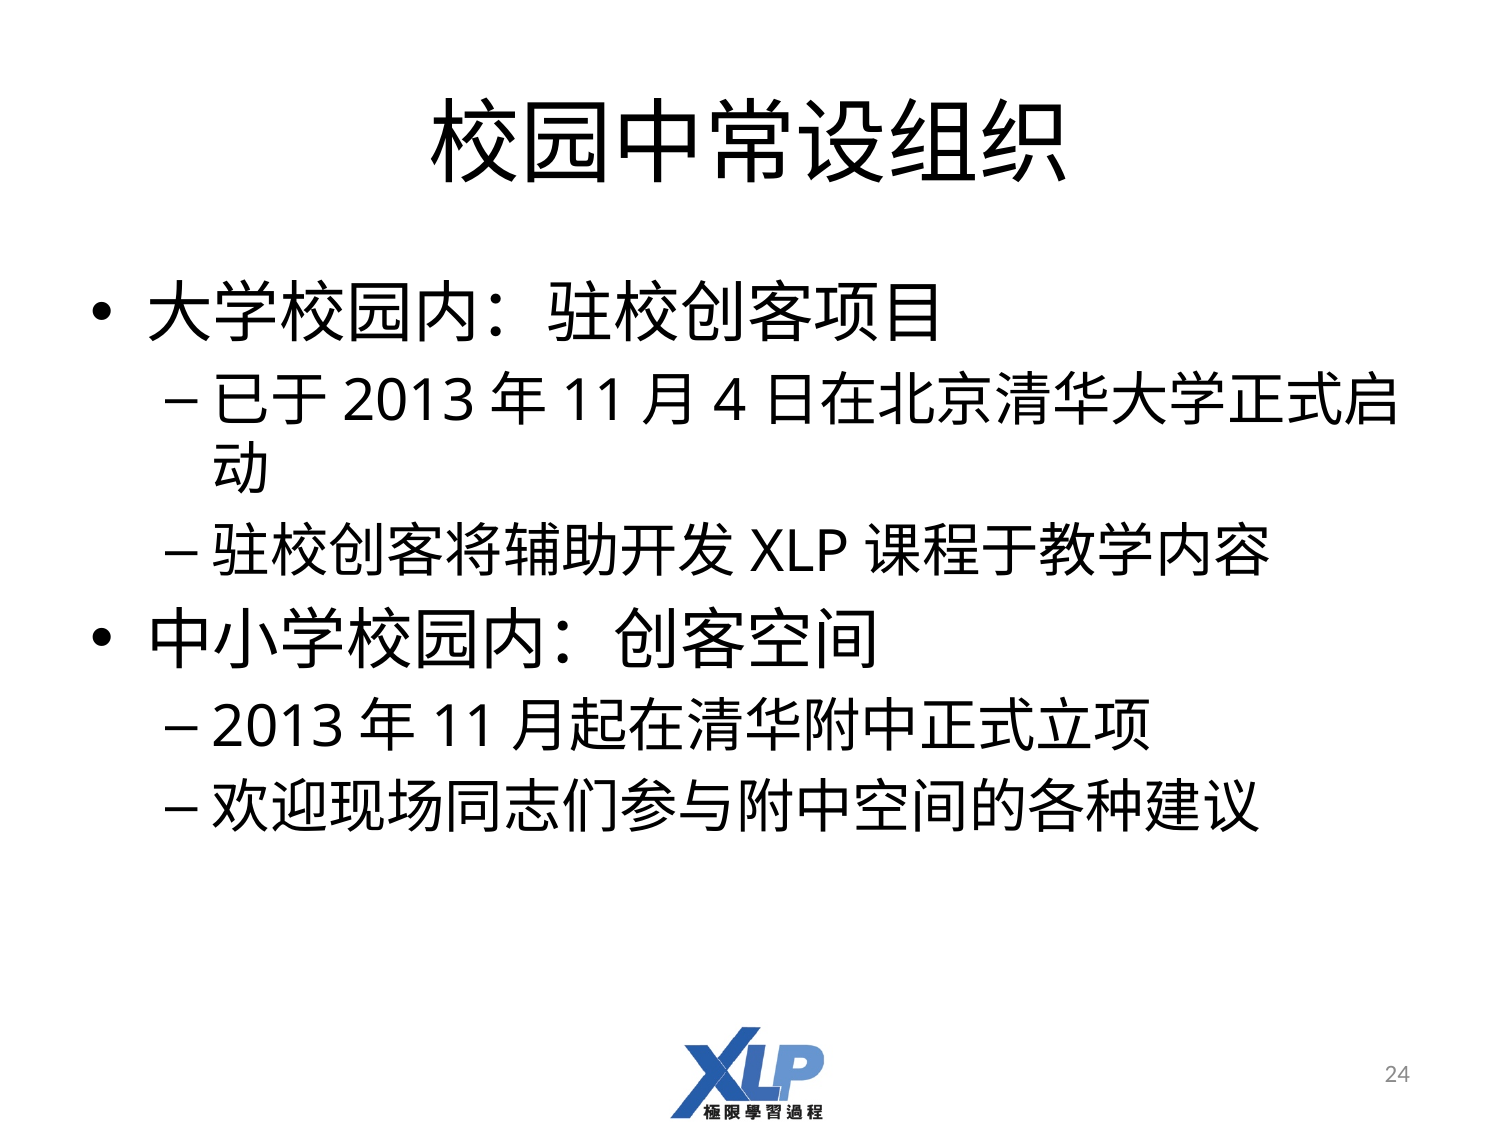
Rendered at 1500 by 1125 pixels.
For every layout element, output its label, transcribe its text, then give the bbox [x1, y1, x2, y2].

list 大学校园内：驻校创客项目 已于2013年11月4日在北京清华大学正式启动 驻校创客将辅助开发XLP课程于教学内容 中小学校园内：创客空间 2013年11月起在清华附中正式立项 欢迎现场同志们参与附中空间的各种建议 [75, 262, 1425, 1005]
slide_number 24 [1074, 1042, 1425, 1103]
picture [658, 1022, 842, 1124]
title 校园中常设组织 [75, 45, 1425, 233]
